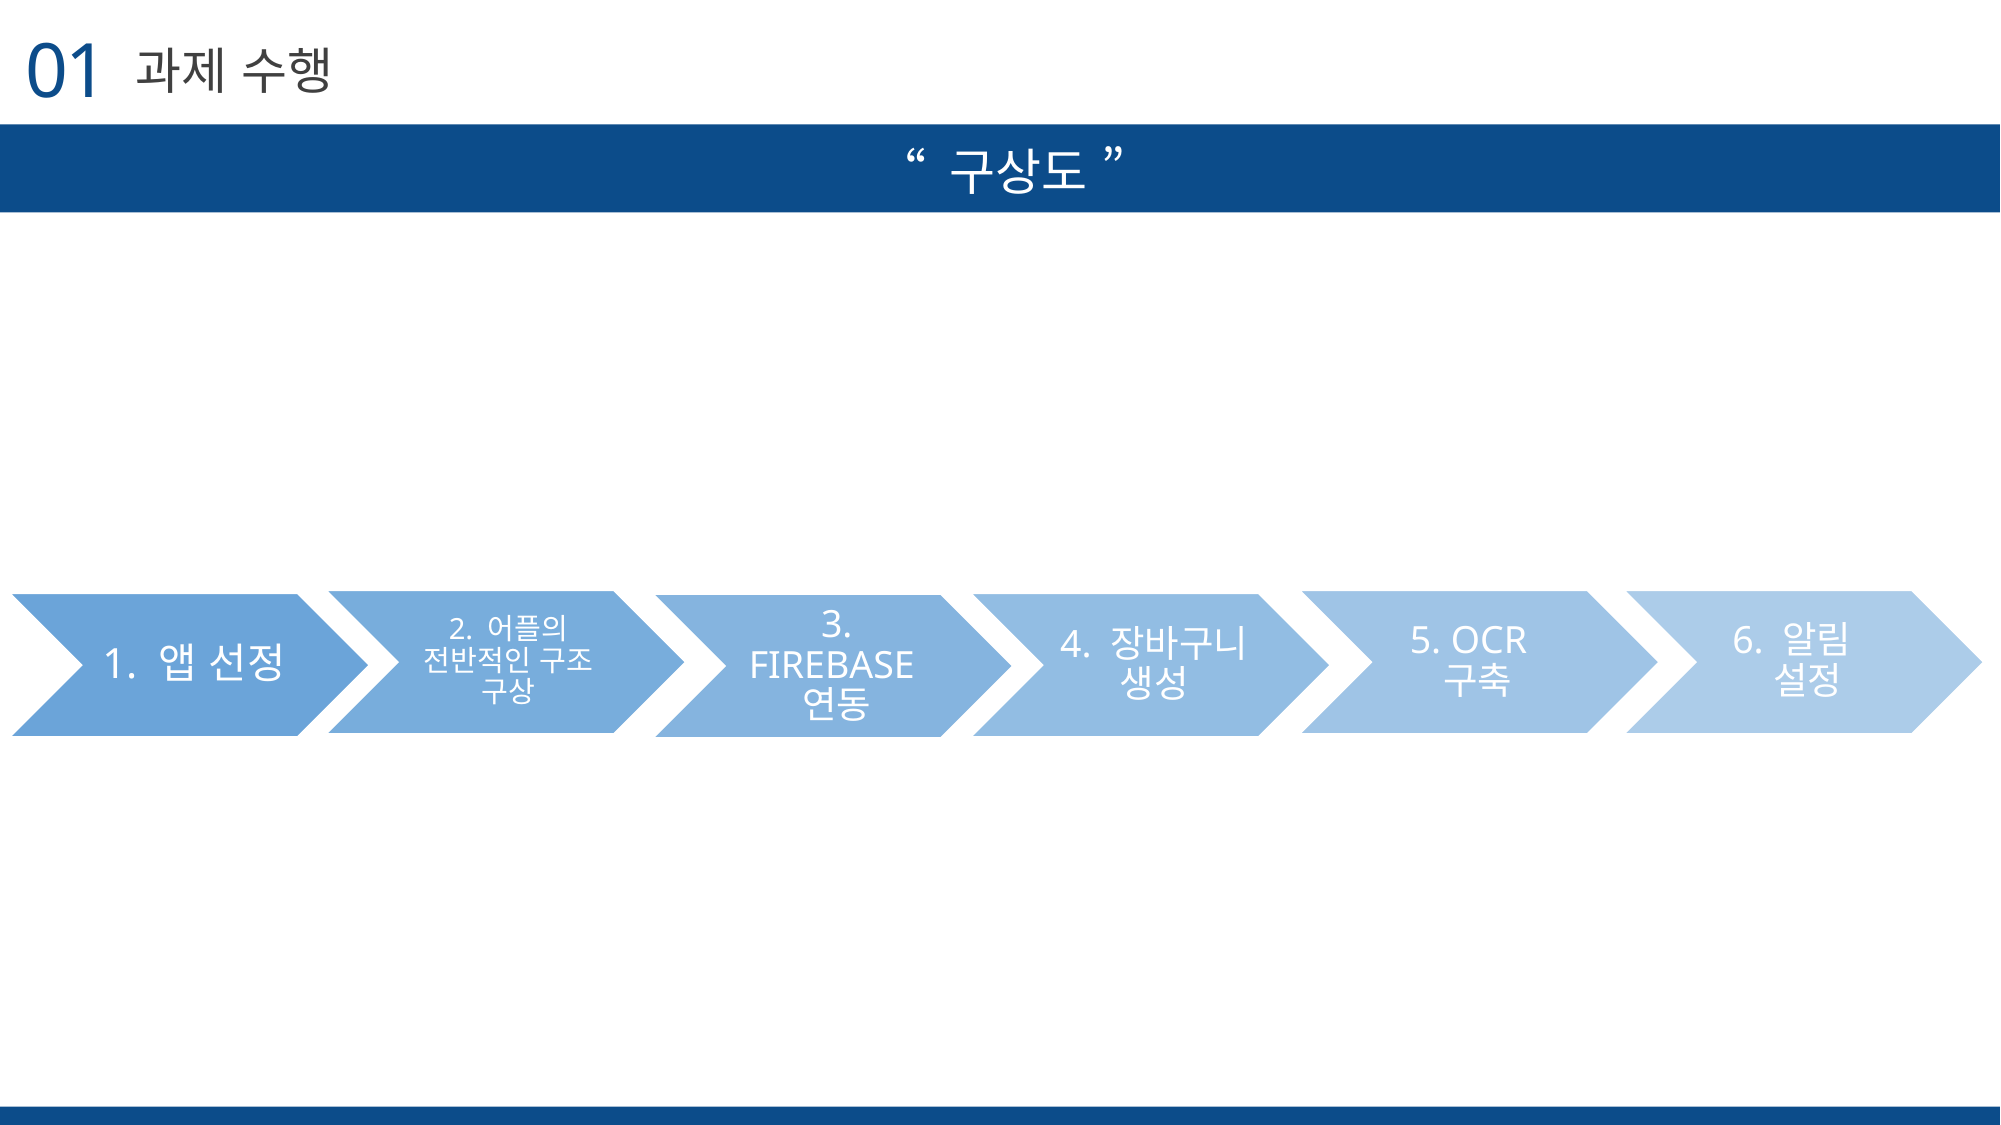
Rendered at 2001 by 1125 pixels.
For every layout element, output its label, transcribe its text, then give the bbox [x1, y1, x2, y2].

text_box [0, 0, 2000, 74]
text_box [0, 74, 2000, 150]
text_box [0, 1105, 2000, 1125]
text_box [0, 150, 2000, 214]
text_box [0, 225, 1985, 1099]
text_box “ 구상도 ” [861, 132, 1141, 208]
